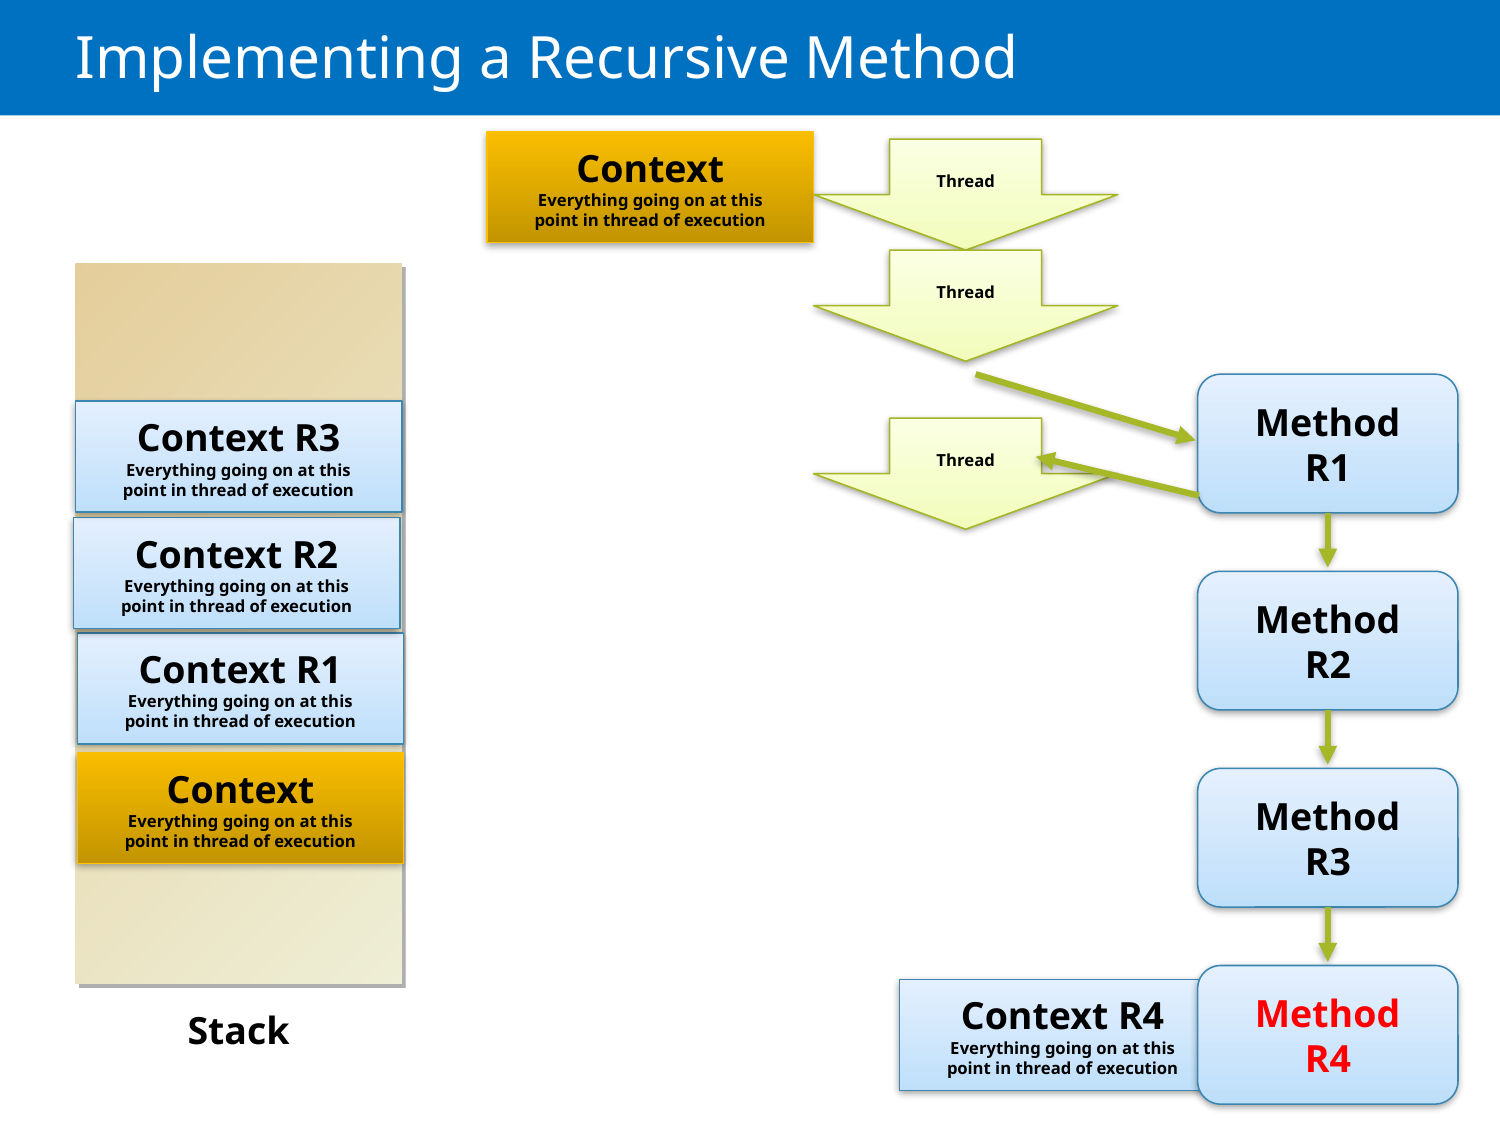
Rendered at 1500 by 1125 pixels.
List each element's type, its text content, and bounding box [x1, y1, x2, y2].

text_box Method R3 [1196, 767, 1459, 908]
text_box Method R4 [1196, 964, 1459, 1105]
text_box Method R2 [1196, 570, 1459, 711]
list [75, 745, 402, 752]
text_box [975, 373, 1196, 441]
text_box [75, 870, 402, 984]
text_box Stack [172, 999, 305, 1060]
text_box Thread [812, 417, 1043, 530]
text_box Context R4 Everything going on at this point in thread of execution [899, 979, 1195, 1091]
text_box Method R1 [1196, 373, 1459, 514]
text_box Context Everything going on at this point in thread of execution [77, 752, 404, 864]
text_box Thread [812, 138, 1119, 248]
text_box [75, 263, 402, 400]
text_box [1035, 456, 1200, 496]
title Implementing a Recursive Method [75, 0, 1351, 122]
text_box Thread [812, 249, 1119, 362]
text_box Context R3 Everything going on at this point in thread of execution [75, 400, 403, 513]
text_box Context R1 Everything going on at this point in thread of execution [77, 632, 404, 745]
text_box Context Everything going on at this point in thread of execution [486, 131, 814, 243]
text_box Context R2 Everything going on at this point in thread of execution [73, 517, 401, 629]
